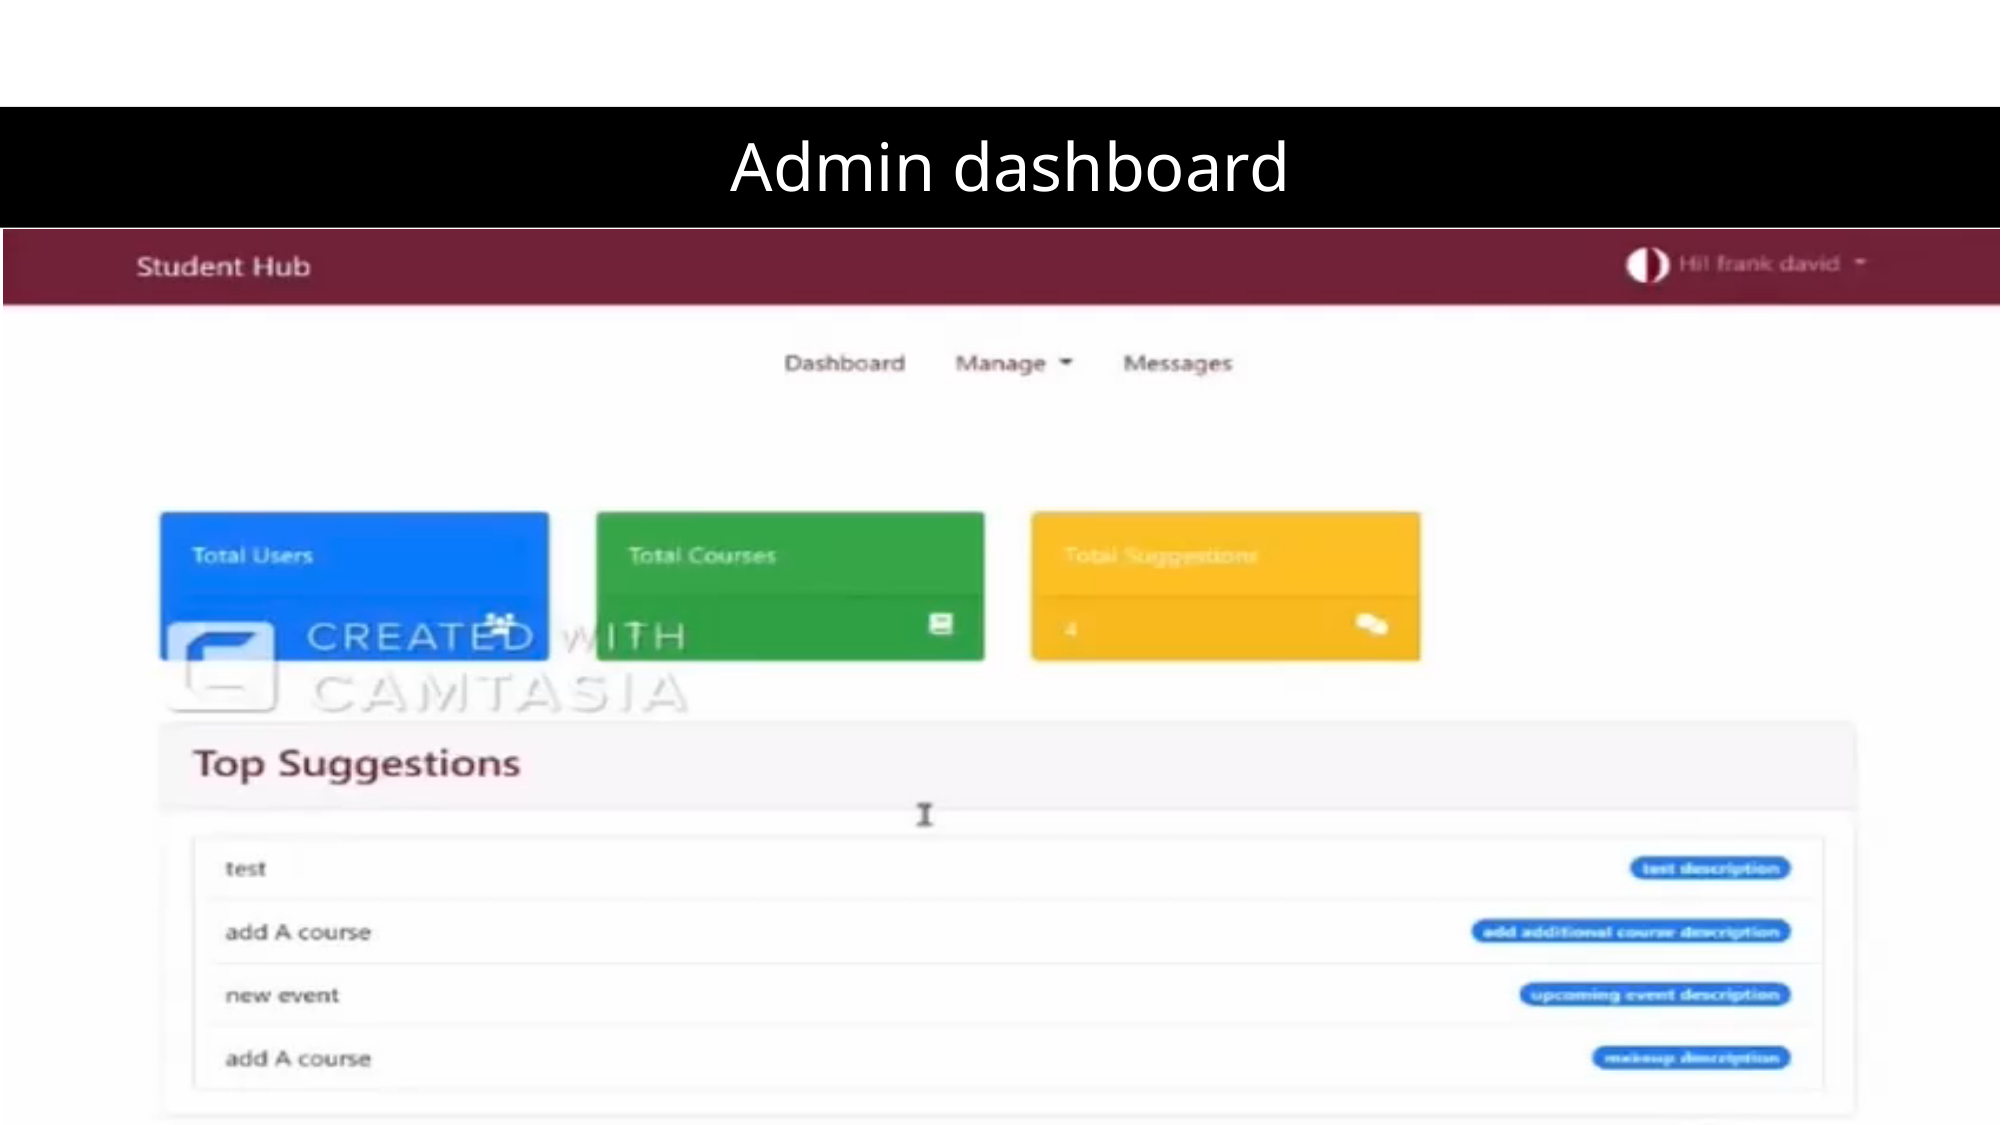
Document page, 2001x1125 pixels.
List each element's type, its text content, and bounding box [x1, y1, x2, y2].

text_box Admin dashboard [91, 105, 1931, 228]
text_box [0, 105, 91, 229]
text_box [2, 228, 2000, 1125]
text_box [1931, 105, 2000, 228]
